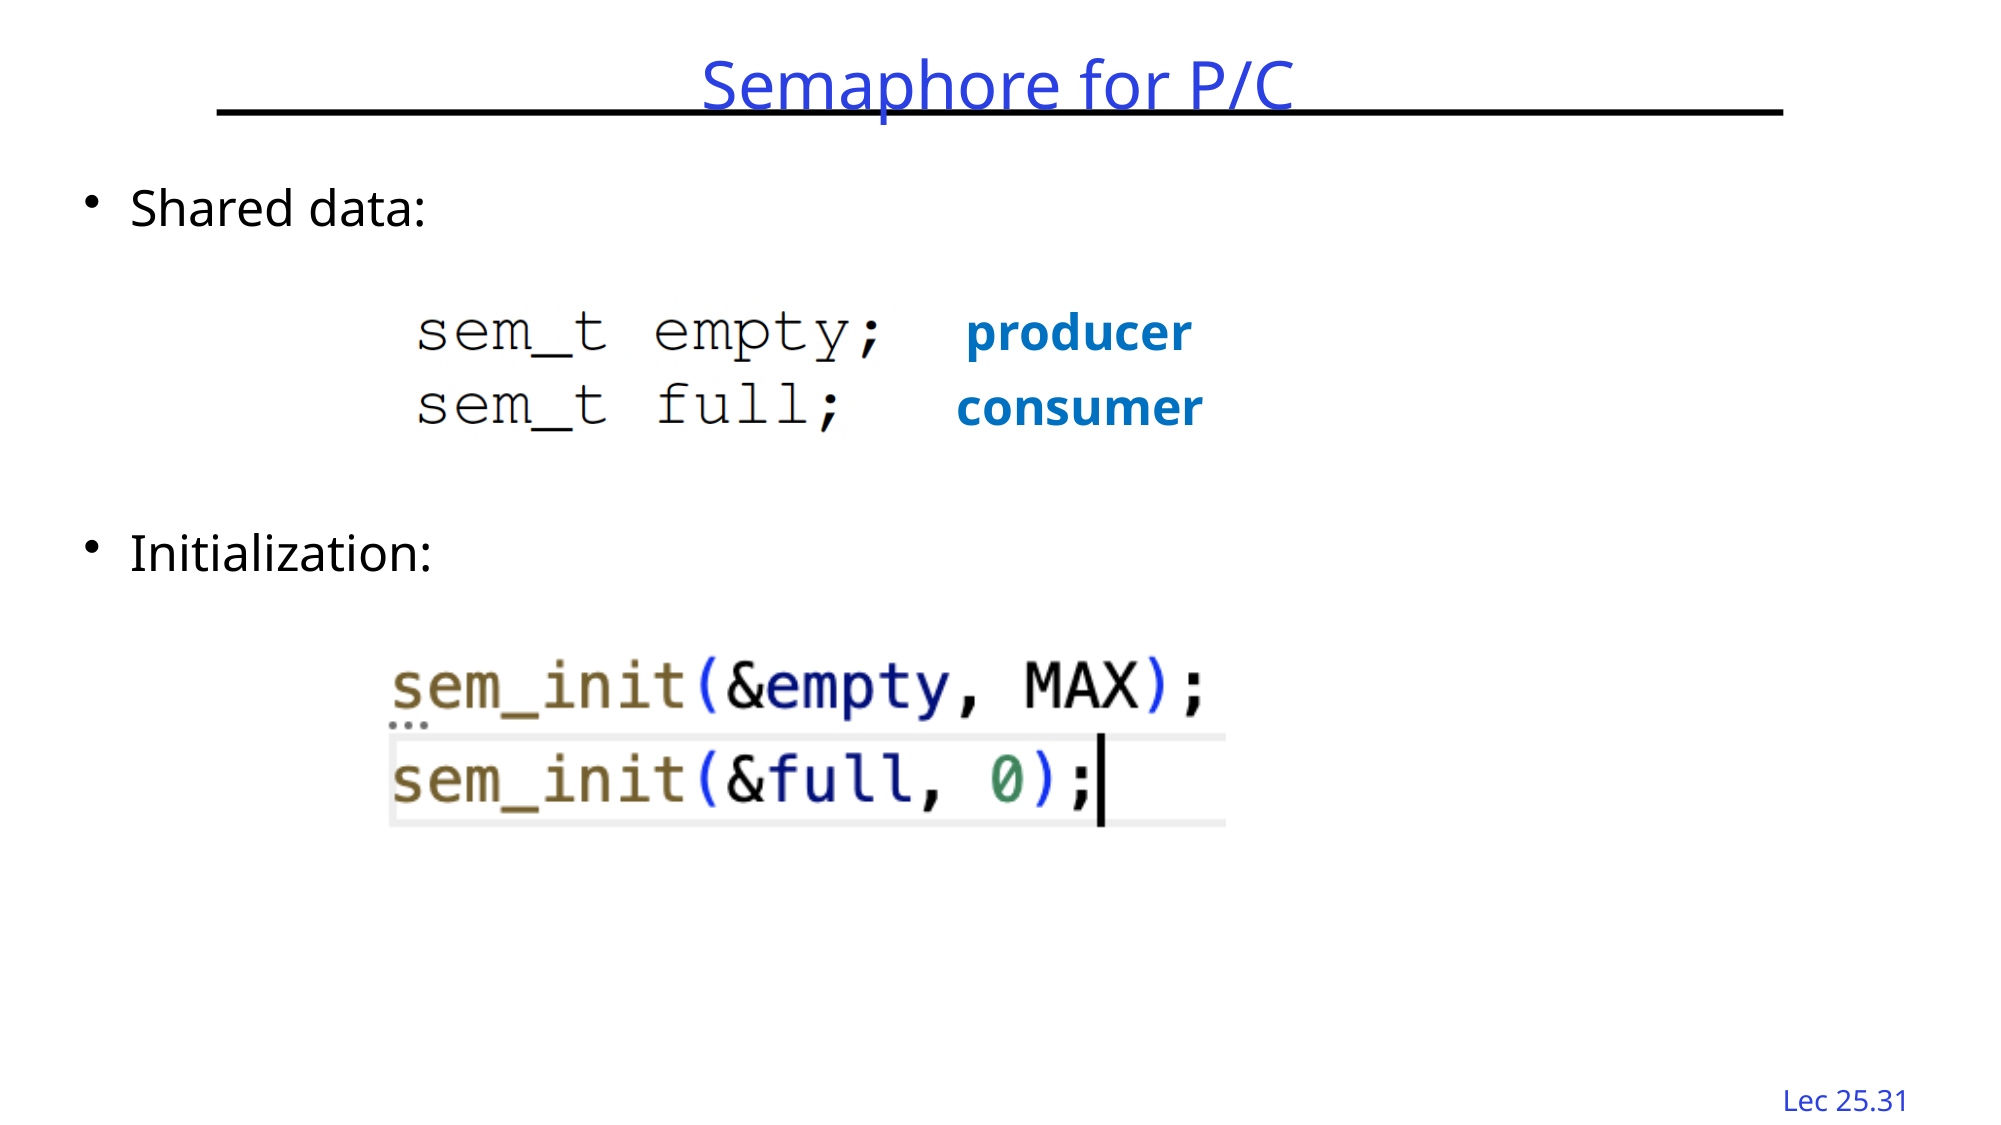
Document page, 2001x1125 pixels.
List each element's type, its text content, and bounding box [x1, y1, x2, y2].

title Semaphore for P/C [68, 45, 1929, 152]
text_box producer [951, 292, 1208, 368]
text_box consumer [941, 368, 1220, 444]
picture [370, 636, 1226, 847]
picture [398, 287, 902, 445]
list Shared data: Initialization: [68, 176, 1929, 1019]
